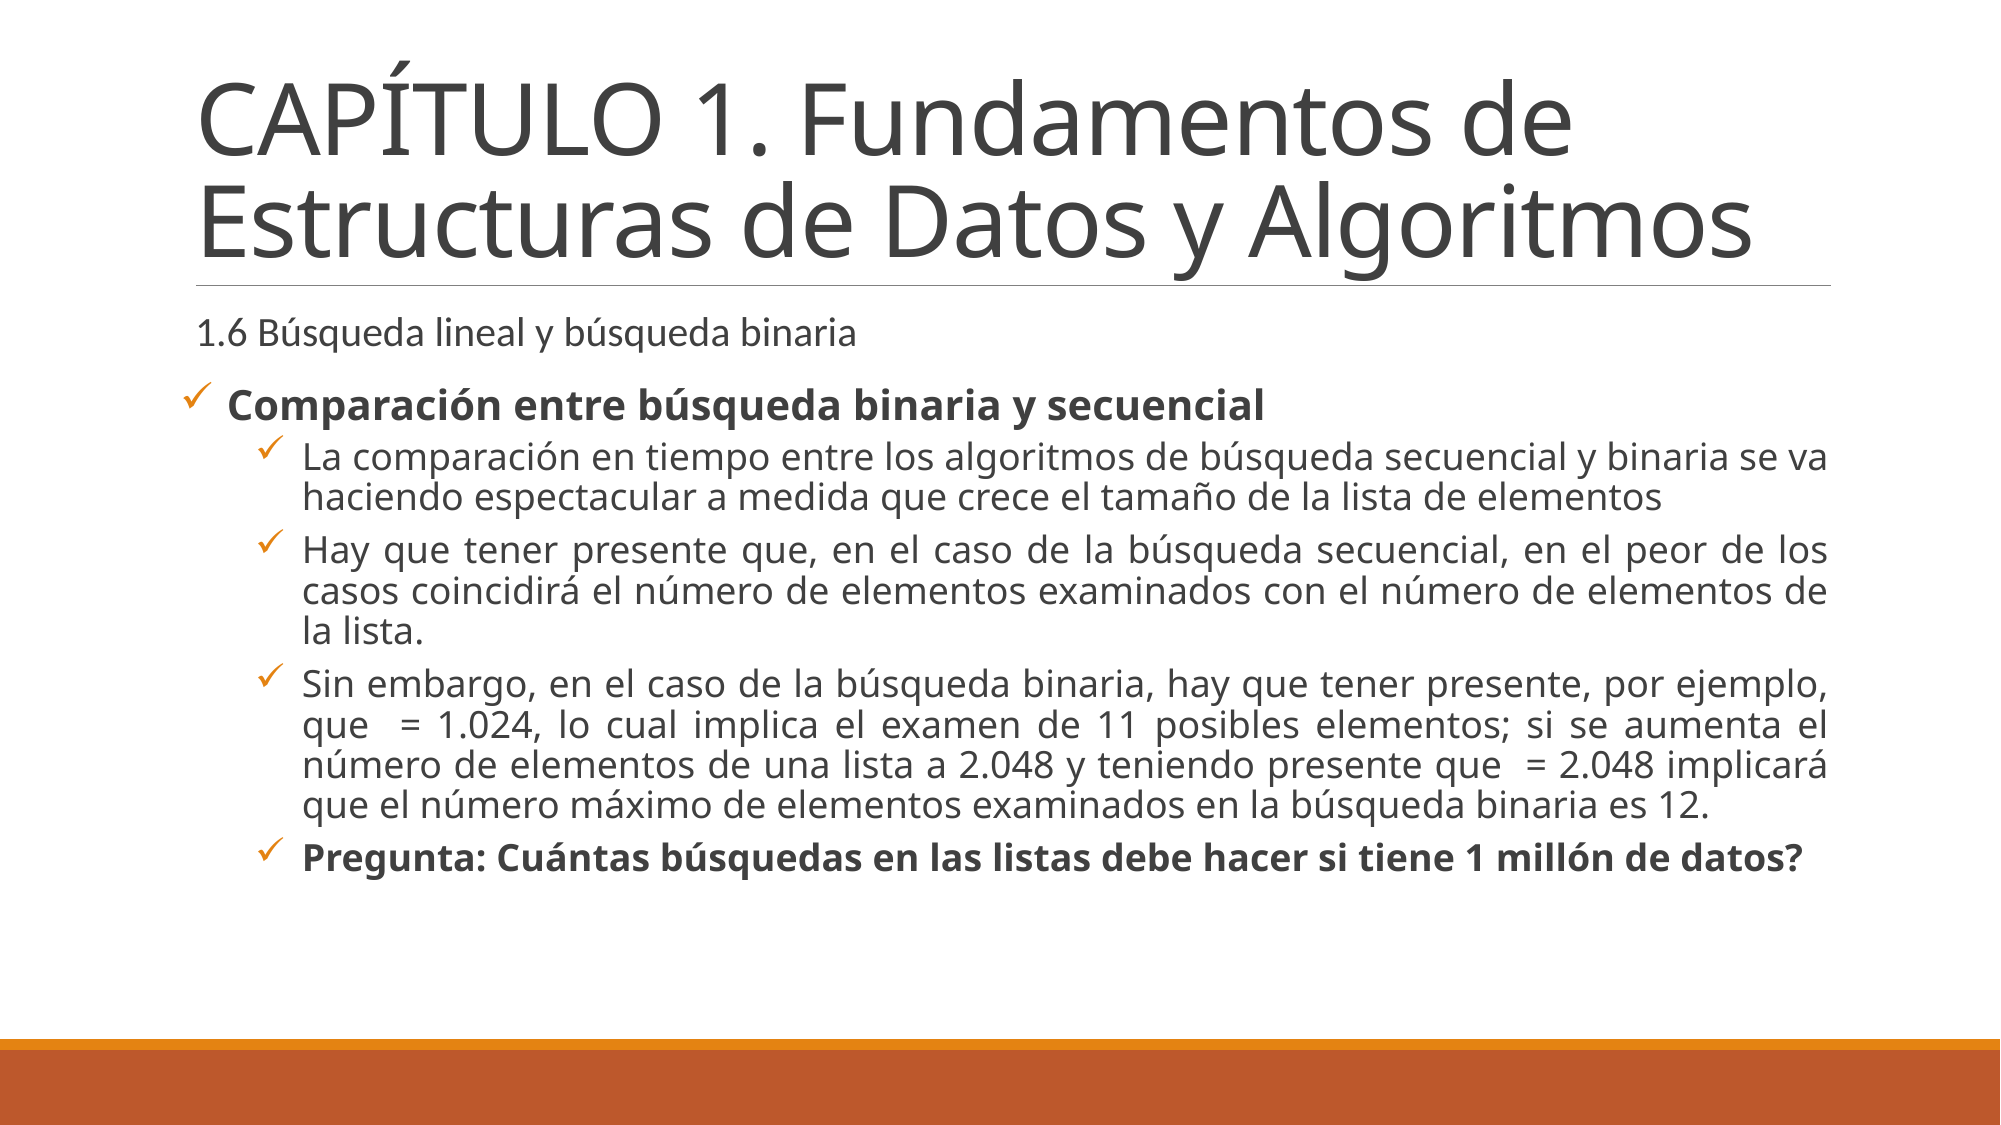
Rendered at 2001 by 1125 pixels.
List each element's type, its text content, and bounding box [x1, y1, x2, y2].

title CAPÍTULO 1. Fundamentos de Estructuras de Datos y Algoritmos [180, 47, 1830, 285]
